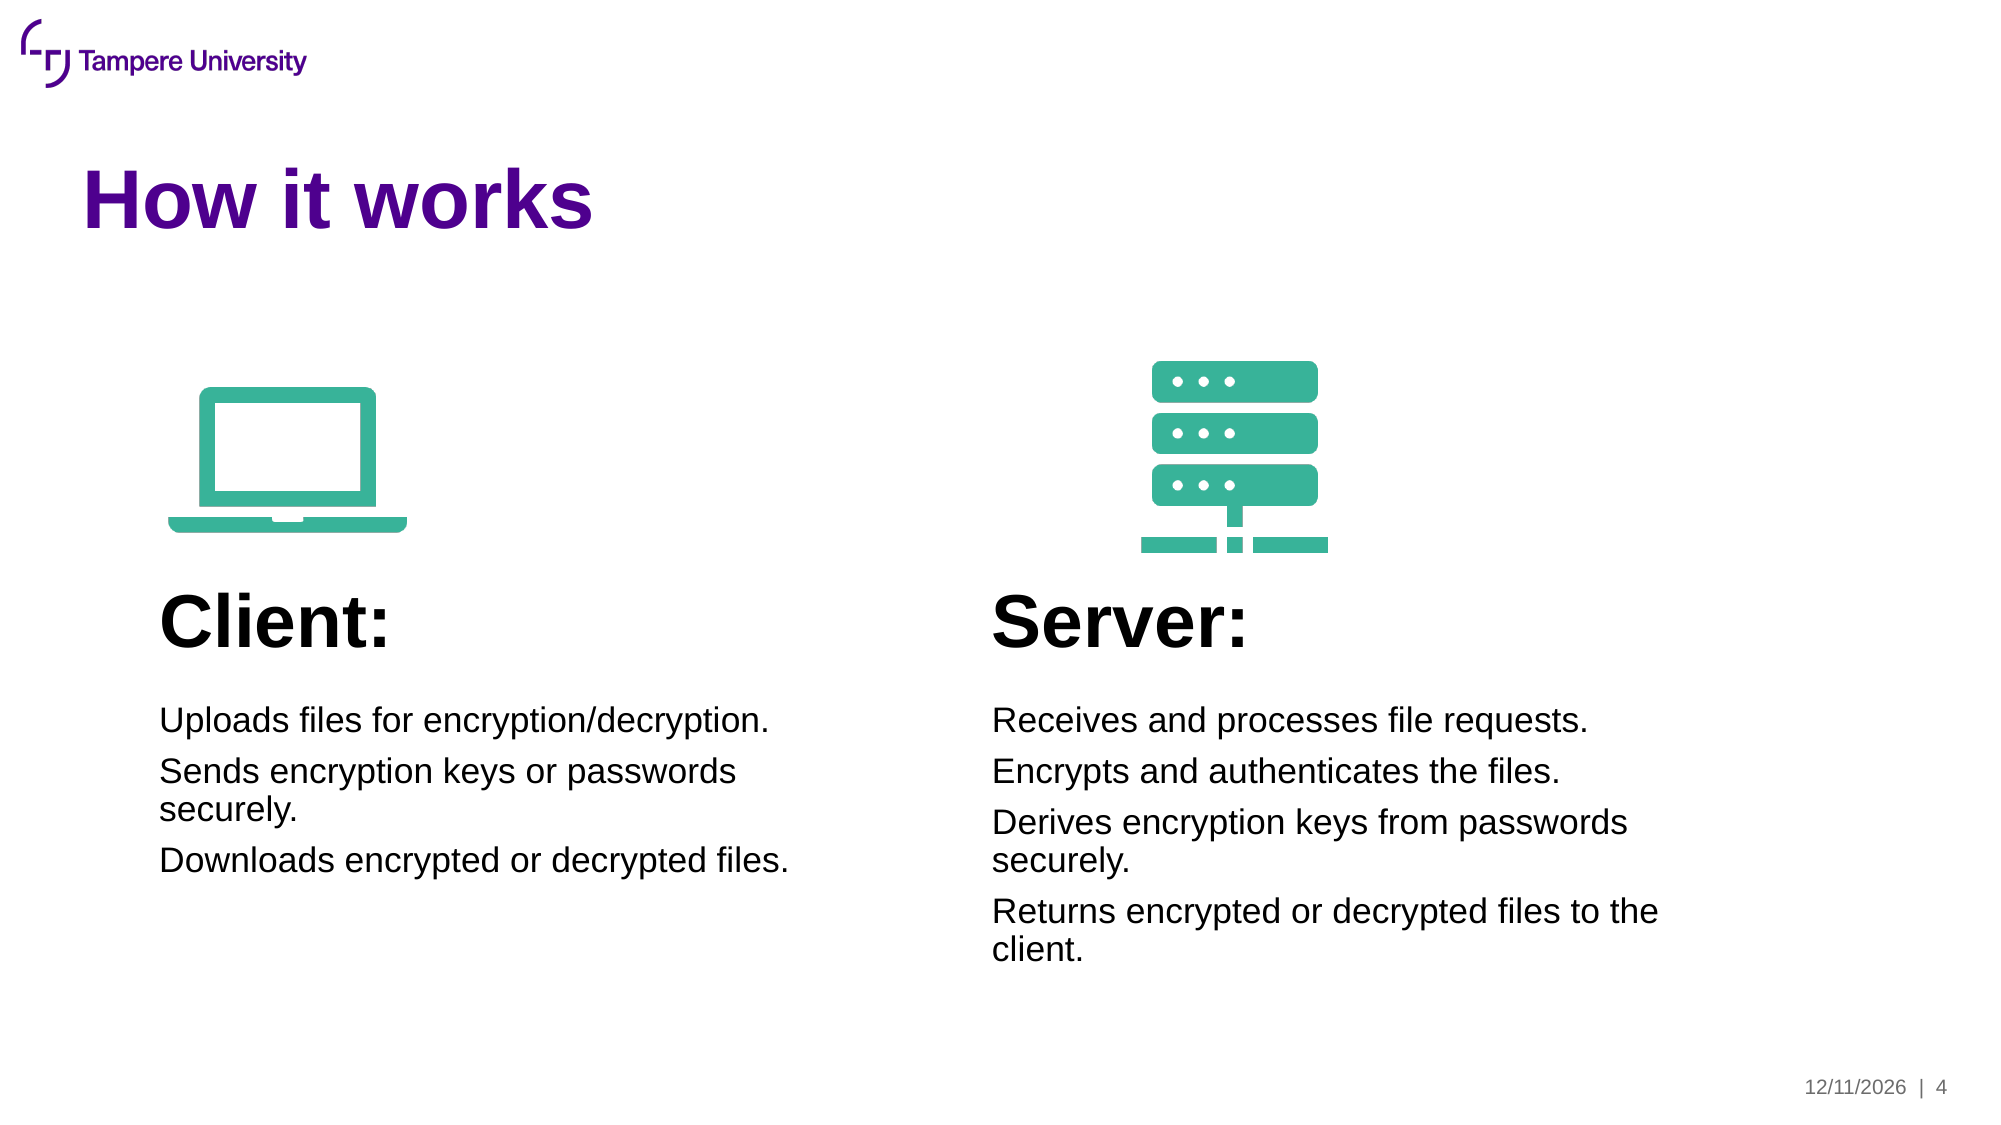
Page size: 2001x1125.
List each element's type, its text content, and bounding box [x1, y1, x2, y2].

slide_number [1780, 1064, 1907, 1107]
slide_number | 4 [1918, 1064, 1981, 1107]
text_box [67, 280, 1793, 994]
text_box How it works [67, 149, 1793, 256]
picture [20, 18, 307, 88]
